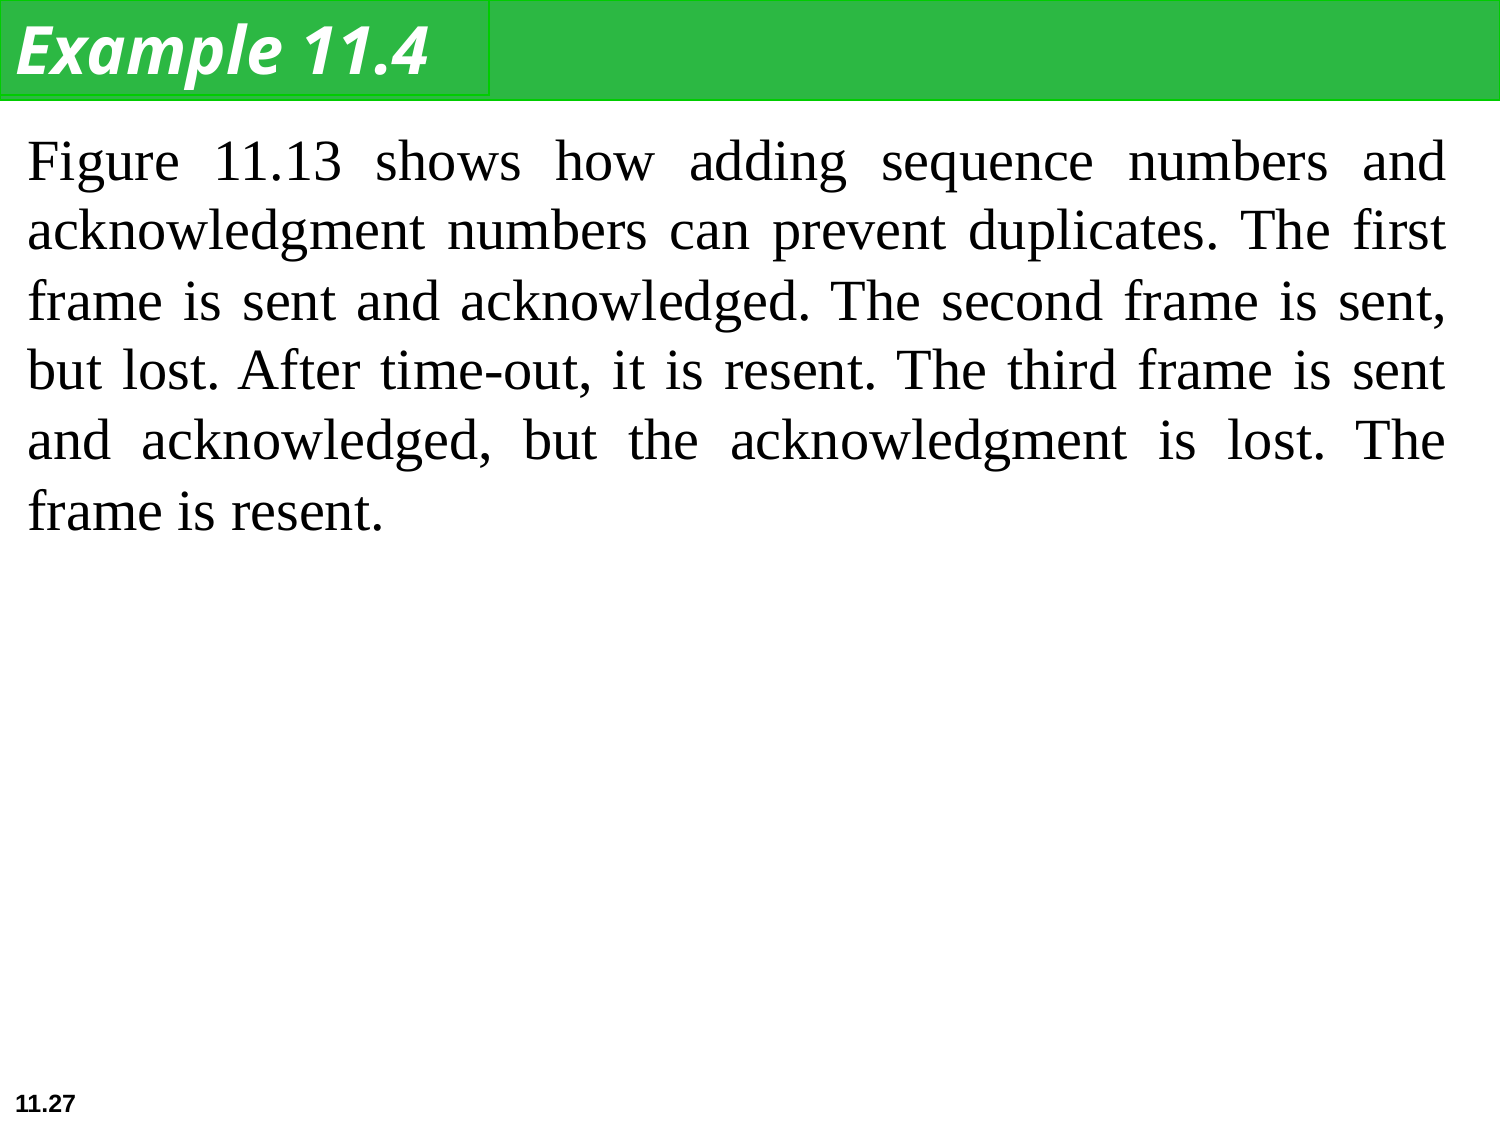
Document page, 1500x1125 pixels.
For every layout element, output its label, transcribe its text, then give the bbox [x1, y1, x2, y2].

text_box 11.27 [0, 1049, 313, 1125]
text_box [0, 0, 1500, 101]
text_box Figure 11.13 shows how adding sequence numbers and acknowledgment numbers can prevent duplicates. The first frame is sent and acknowledged. The second frame is sent, but lost. After time-out, it is resent. The third frame is sent and acknowledged, but the acknowledgment is lost. The frame is resent. [12, 114, 1463, 550]
